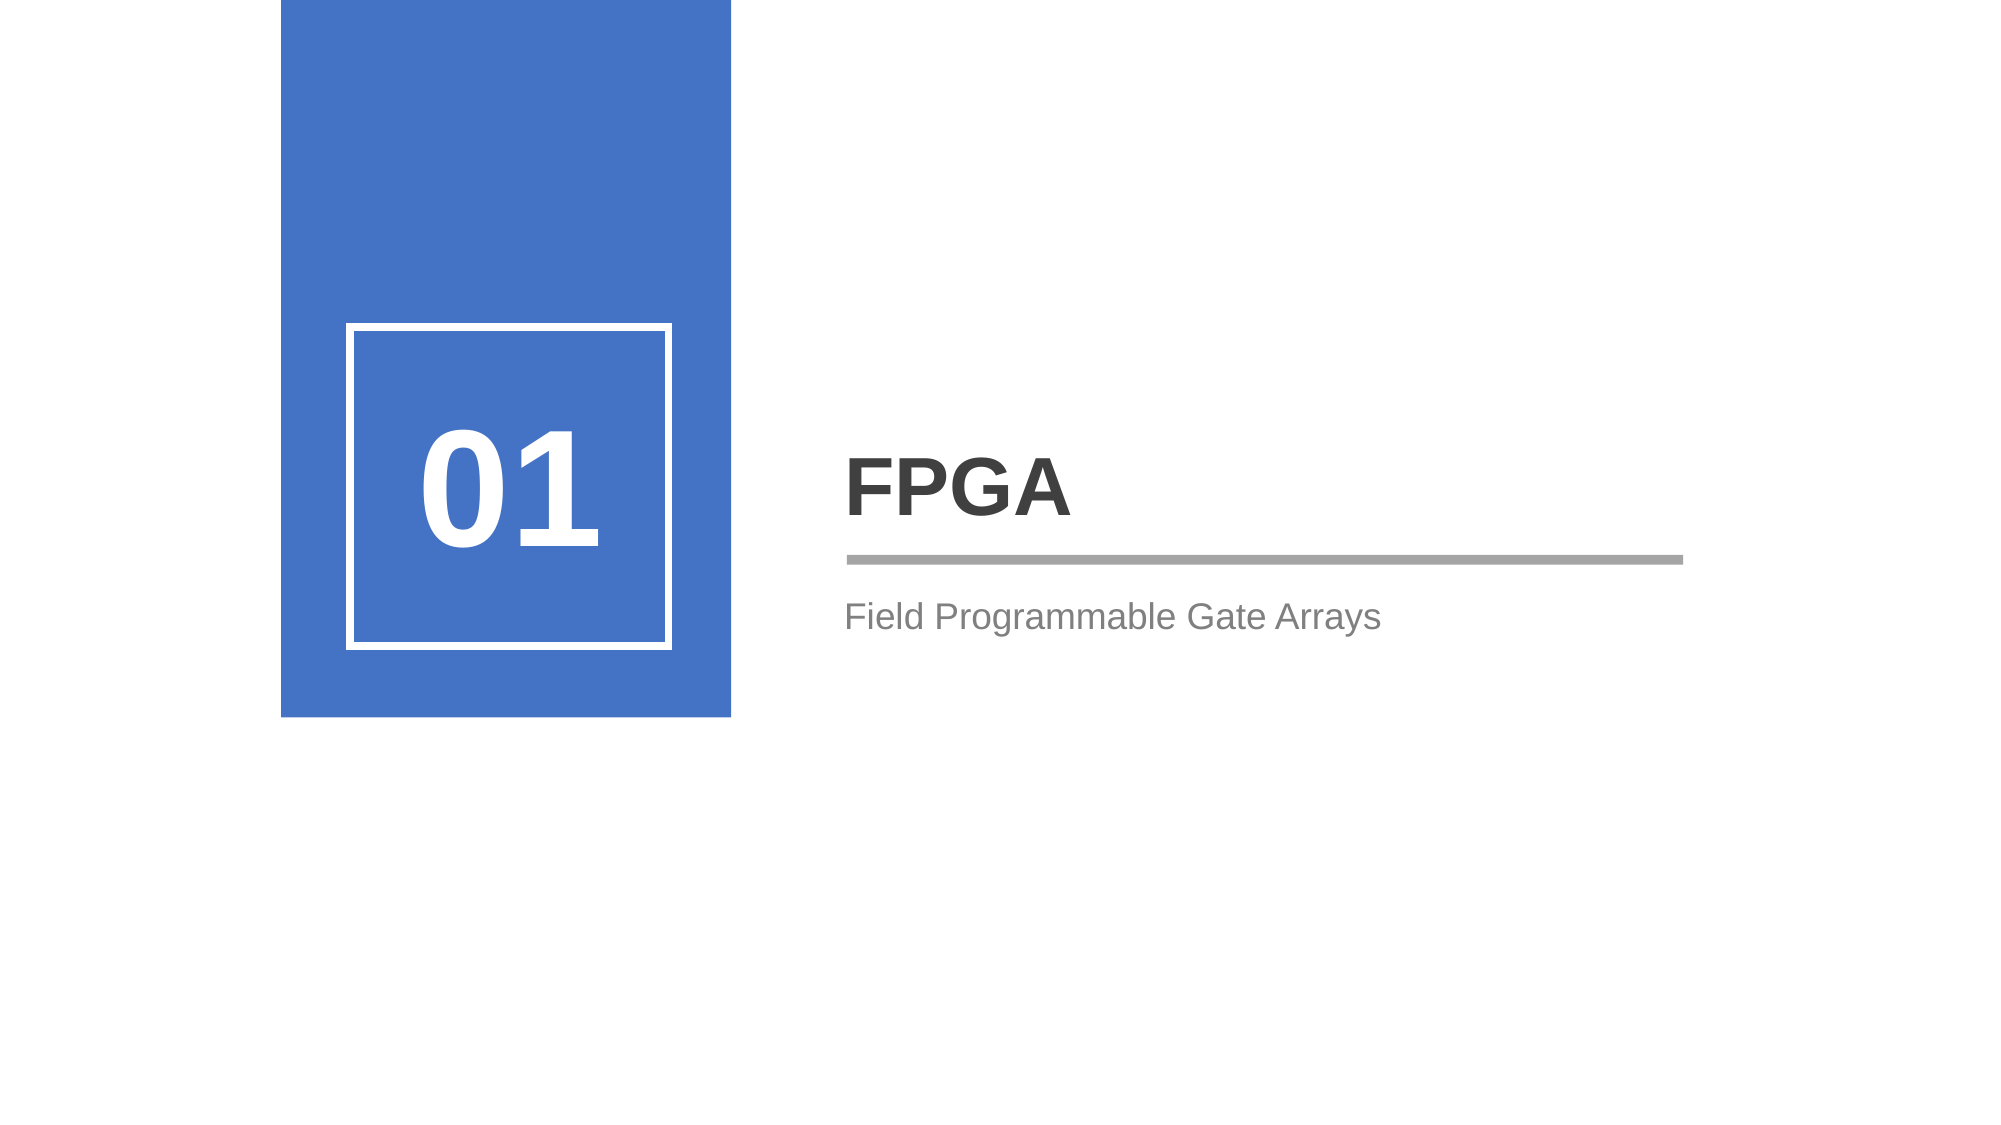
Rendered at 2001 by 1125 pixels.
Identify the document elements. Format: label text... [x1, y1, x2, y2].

list Field Programmable Gate Arrays [829, 580, 1746, 646]
title FPGA [829, 414, 1746, 541]
text_box 01 [339, 359, 682, 618]
